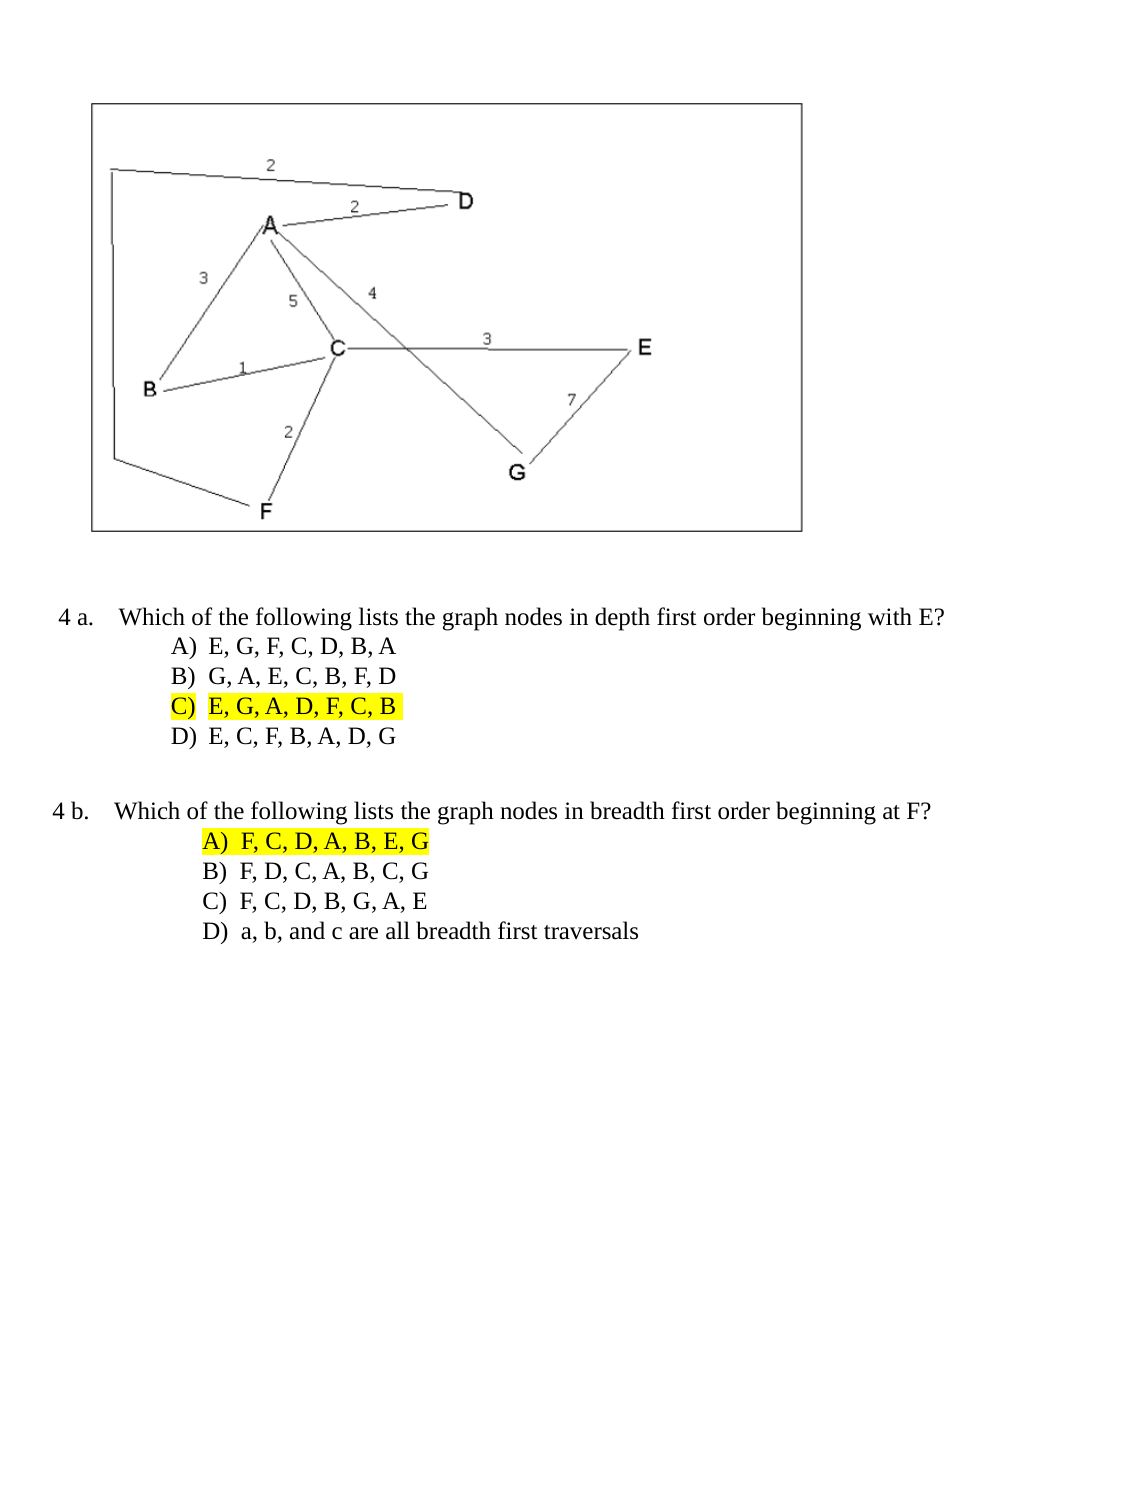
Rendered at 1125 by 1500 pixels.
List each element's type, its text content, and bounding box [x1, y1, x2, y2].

text_box 4 a. Which of the following lists the graph nodes in depth first order beginning with E? A) E, G, F, C, D, B, A B) G, A, E, C, B, F, D C) E, G, A, D, F, C, B D) E, C, F, B, A, D, G [43, 532, 967, 758]
text_box 4 b. Which of the following lists the graph nodes in breadth first order beginning at F? A) F, C, D, A, B, E, G B) F, D, C, A, B, C, G C) F, C, D, B, G, A, E D) a, b, and c are all breadth first traversals [37, 787, 975, 952]
picture [87, 99, 809, 535]
